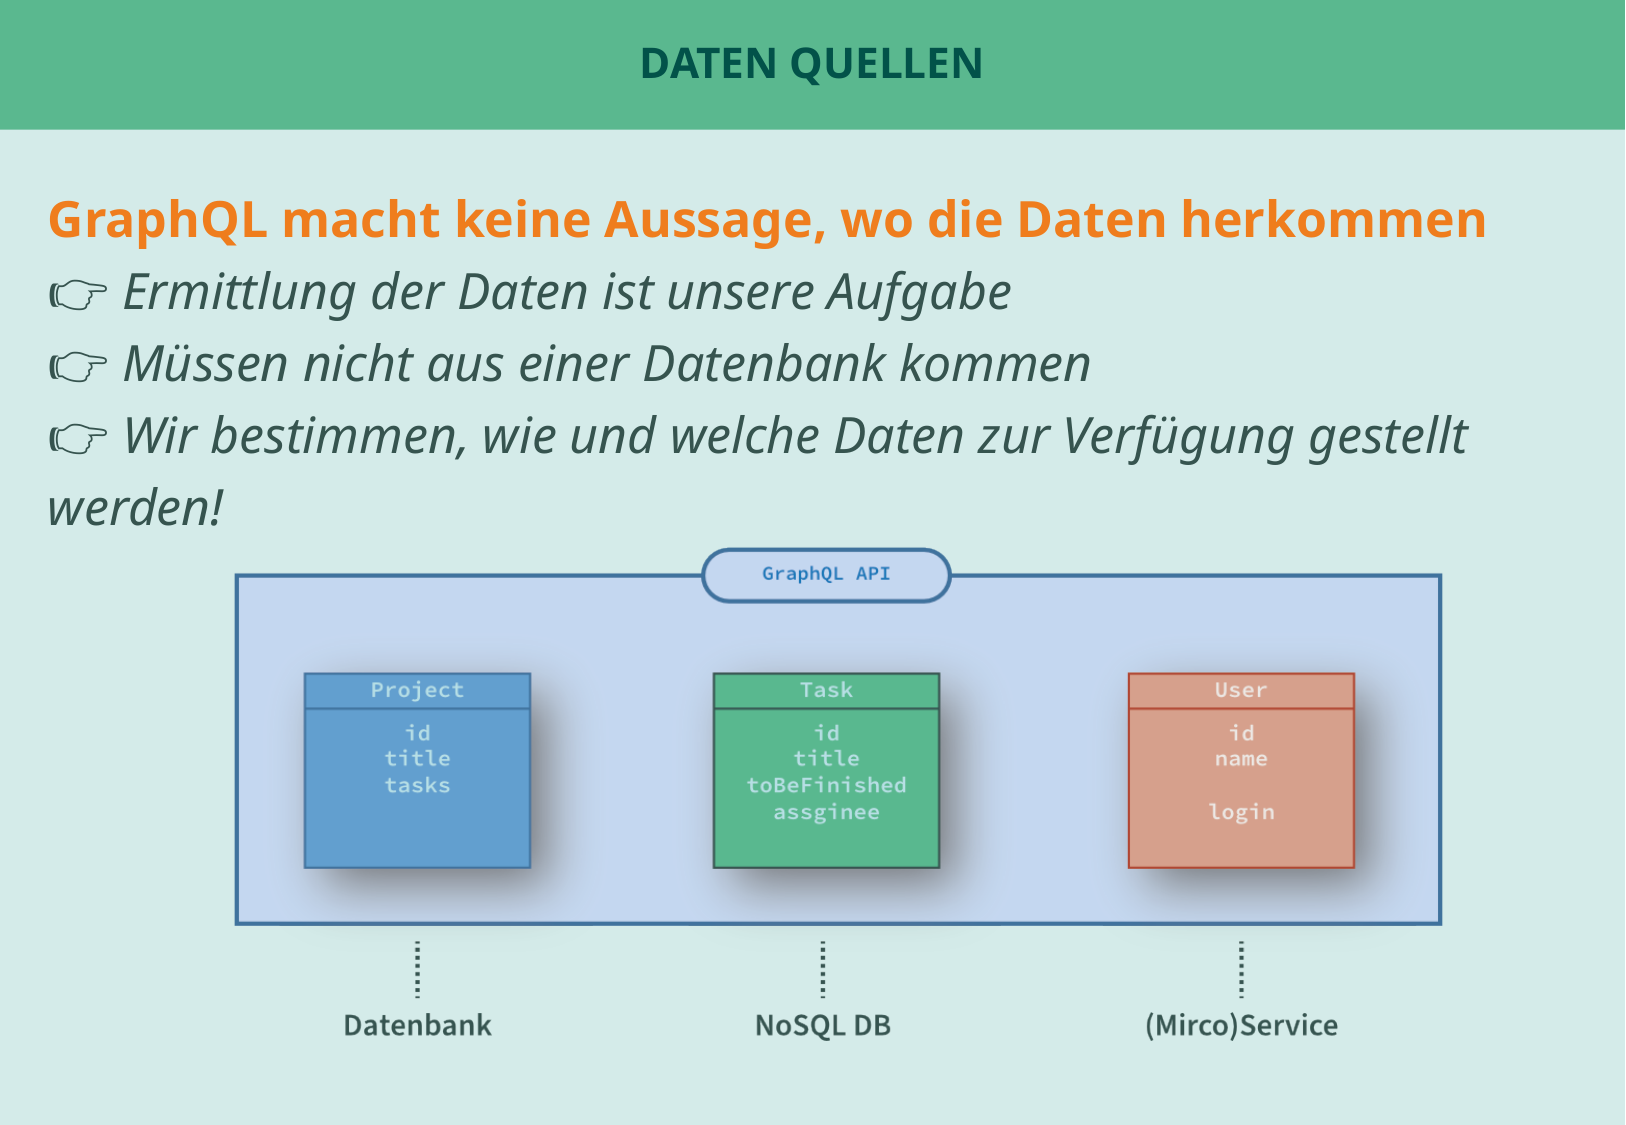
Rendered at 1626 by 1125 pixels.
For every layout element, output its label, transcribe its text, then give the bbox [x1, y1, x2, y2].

picture [215, 528, 1462, 1041]
title Daten Quellen [0, 0, 1625, 130]
text_box GraphQL macht keine Aussage, wo die Daten herkommen 👉 Ermittlung der Daten ist unsere Aufgabe 👉 Müssen nicht aus einer Datenbank kommen 👉 Wir bestimmen, wie und welche Daten zur Verfügung gestellt werden! [33, 168, 1592, 543]
